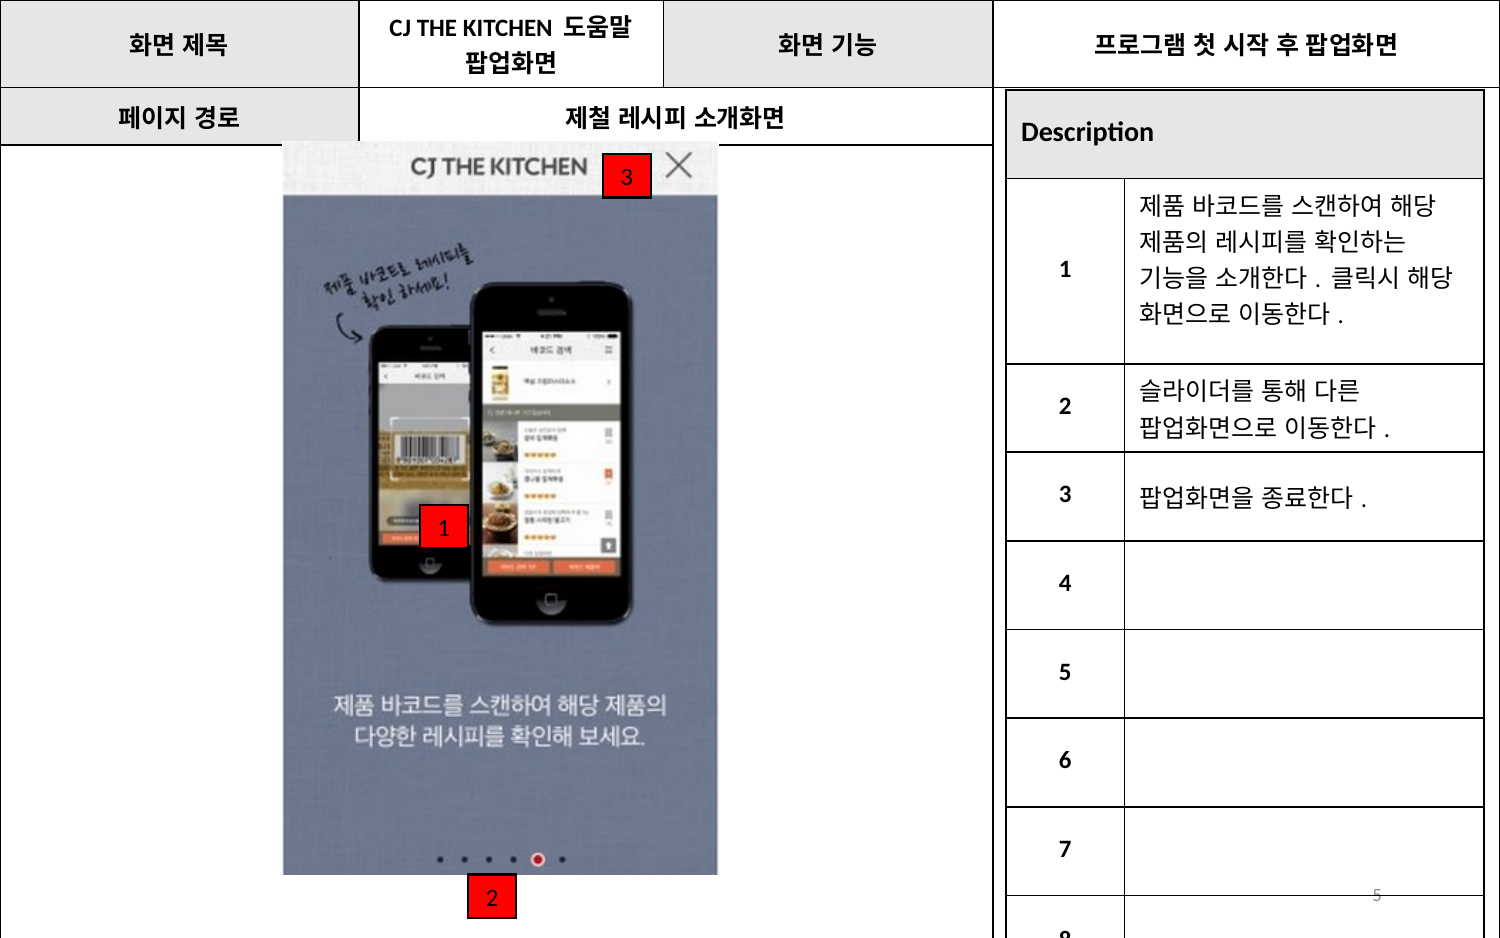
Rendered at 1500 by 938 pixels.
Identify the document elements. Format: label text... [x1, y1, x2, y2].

table_cell [1, 146, 992, 938]
table_cell [1485, 88, 1499, 938]
table_header CJ THE KITCHEN 도움말 팝업화면 [360, 1, 663, 87]
table_cell 7 [1007, 808, 1124, 895]
table_cell 8 [1007, 896, 1124, 938]
table_cell 1 [1007, 179, 1124, 363]
table_cell 제철 레시피 소개화면 [360, 88, 992, 144]
table_header 프로그램 첫 시작 후 팝업화면 [994, 1, 1499, 87]
table_header 화면 기능 [664, 1, 992, 87]
table_cell [1125, 542, 1483, 629]
picture [282, 141, 719, 875]
table_cell 팝업화면을 종료한다. [1125, 453, 1483, 540]
slide_number 5 [1059, 868, 1397, 919]
table_header 화면 제목 [1, 1, 358, 87]
table_cell 페이지 경로 [1, 88, 358, 144]
table_cell [1125, 896, 1483, 938]
table_cell 슬라이더를 통해 다른 팝업화면으로 이동한다. [1125, 365, 1483, 451]
text_box 2 [467, 875, 517, 919]
table_cell 제품 바코드를 스캔하여 해당 제품의 레시피를 확인하는 기능을 소개한다. 클릭시 해당 화면으로 이동한다. [1125, 179, 1483, 363]
table_cell [994, 88, 1006, 938]
table_cell 2 [1007, 365, 1124, 451]
table_cell 6 [1007, 719, 1124, 806]
table_header Description [1007, 91, 1483, 178]
table_cell 5 [1007, 630, 1124, 717]
table_cell 4 [1007, 542, 1124, 629]
table_cell [1125, 808, 1483, 895]
table_cell [1125, 630, 1483, 717]
table_cell [1125, 719, 1483, 806]
table_cell 3 [1007, 453, 1124, 540]
